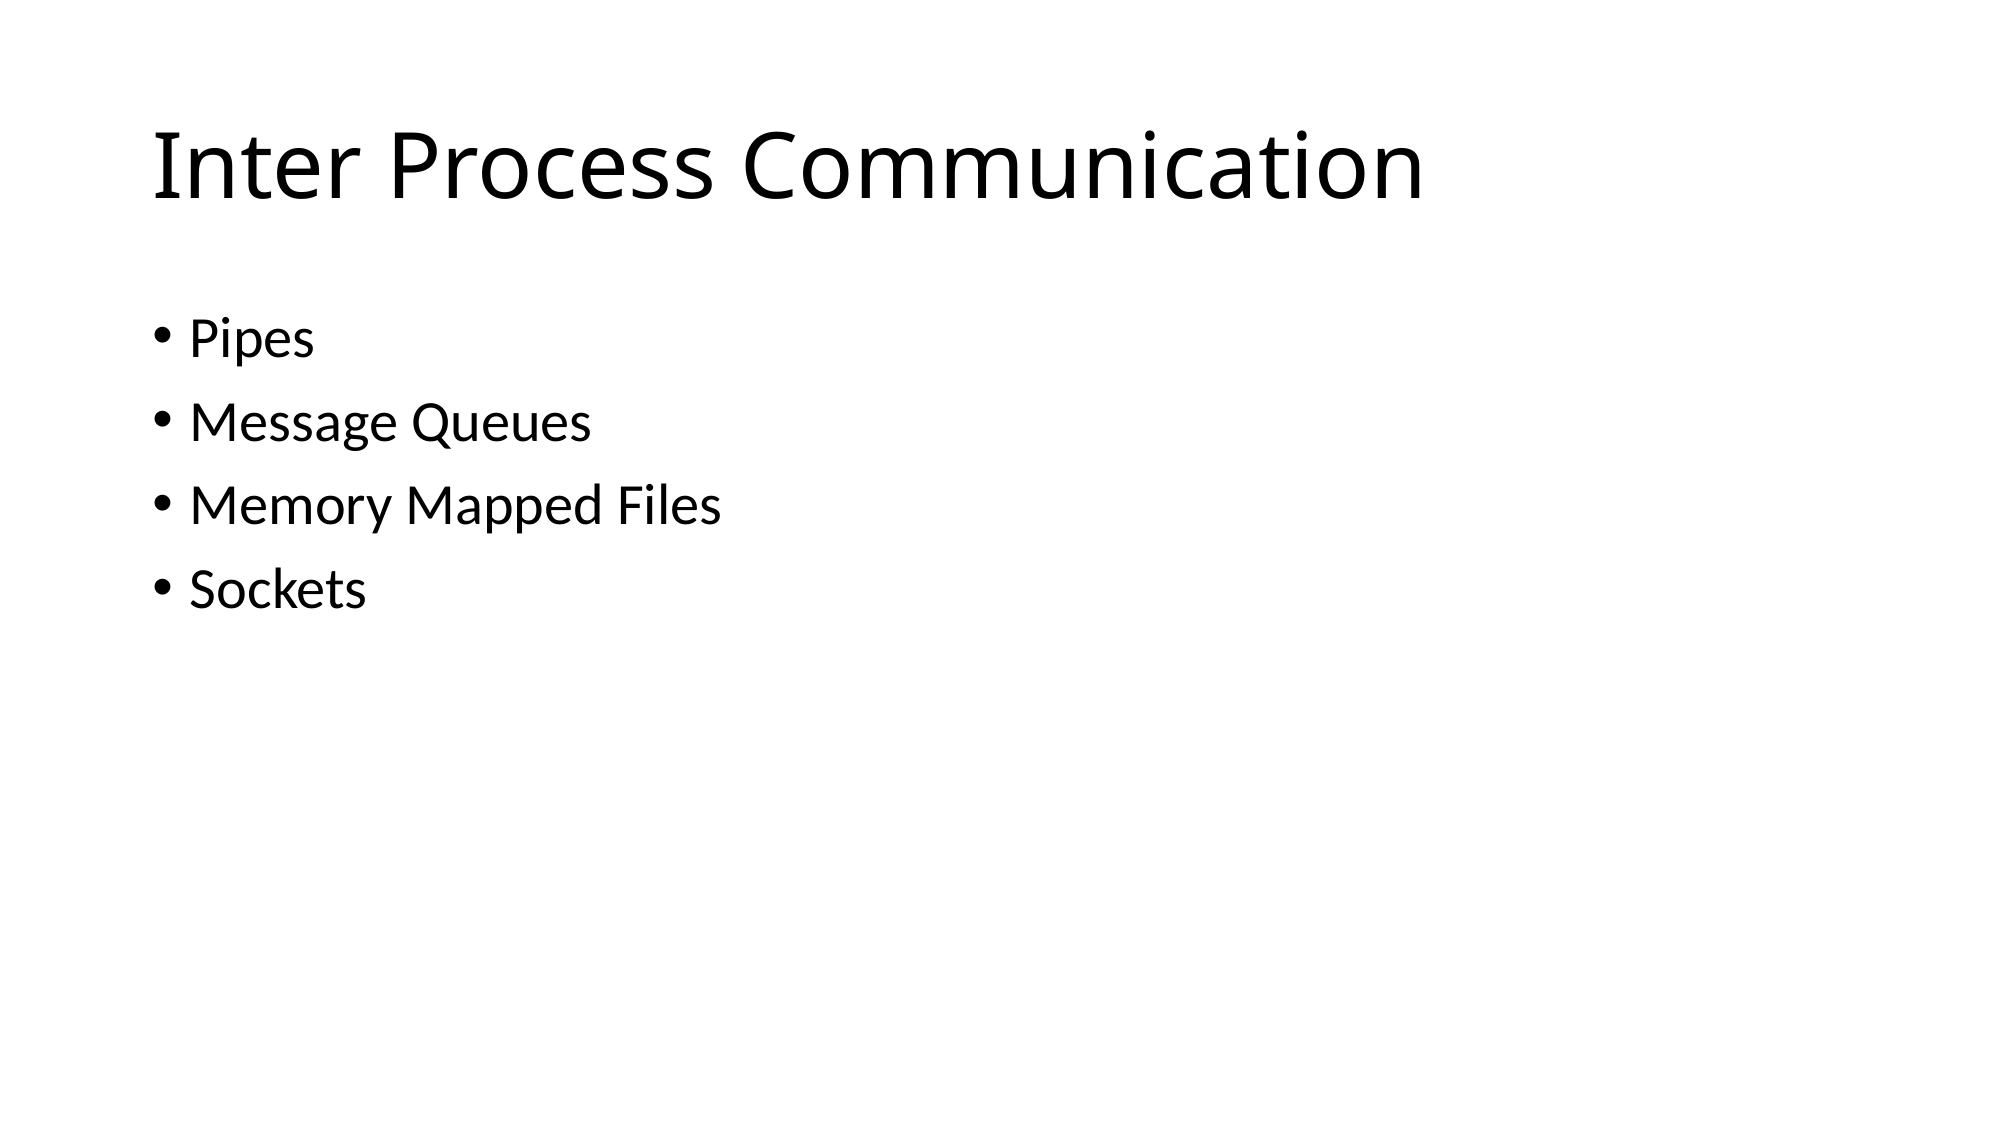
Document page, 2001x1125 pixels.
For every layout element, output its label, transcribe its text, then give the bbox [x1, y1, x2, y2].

list Pipes Message Queues Memory Mapped Files Sockets [137, 299, 1863, 1014]
title Inter Process Communication [137, 59, 1863, 278]
